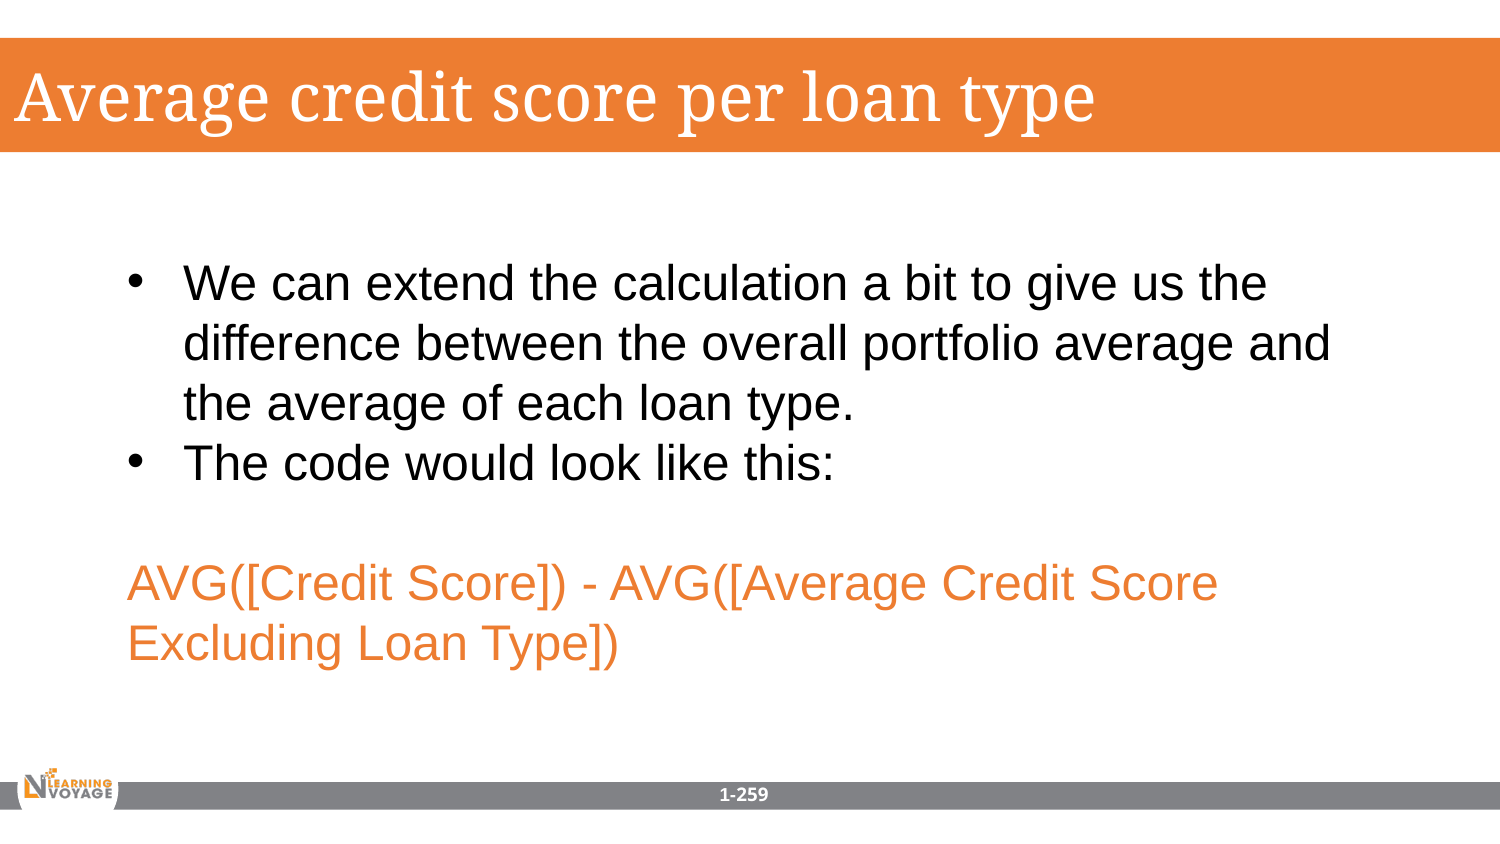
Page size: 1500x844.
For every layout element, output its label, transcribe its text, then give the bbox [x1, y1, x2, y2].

picture [0, 706, 144, 844]
slide_number 1-259 [692, 770, 784, 821]
text_box Average credit score per loan type [0, 37, 1500, 153]
text_box We can extend the calculation a bit to give us the difference between the overall portfolio average and the average of each loan type. The code would look like this: AVG([Credit Score]) - AVG([Average Credit Score Excluding Loan Type]) [126, 248, 1373, 671]
